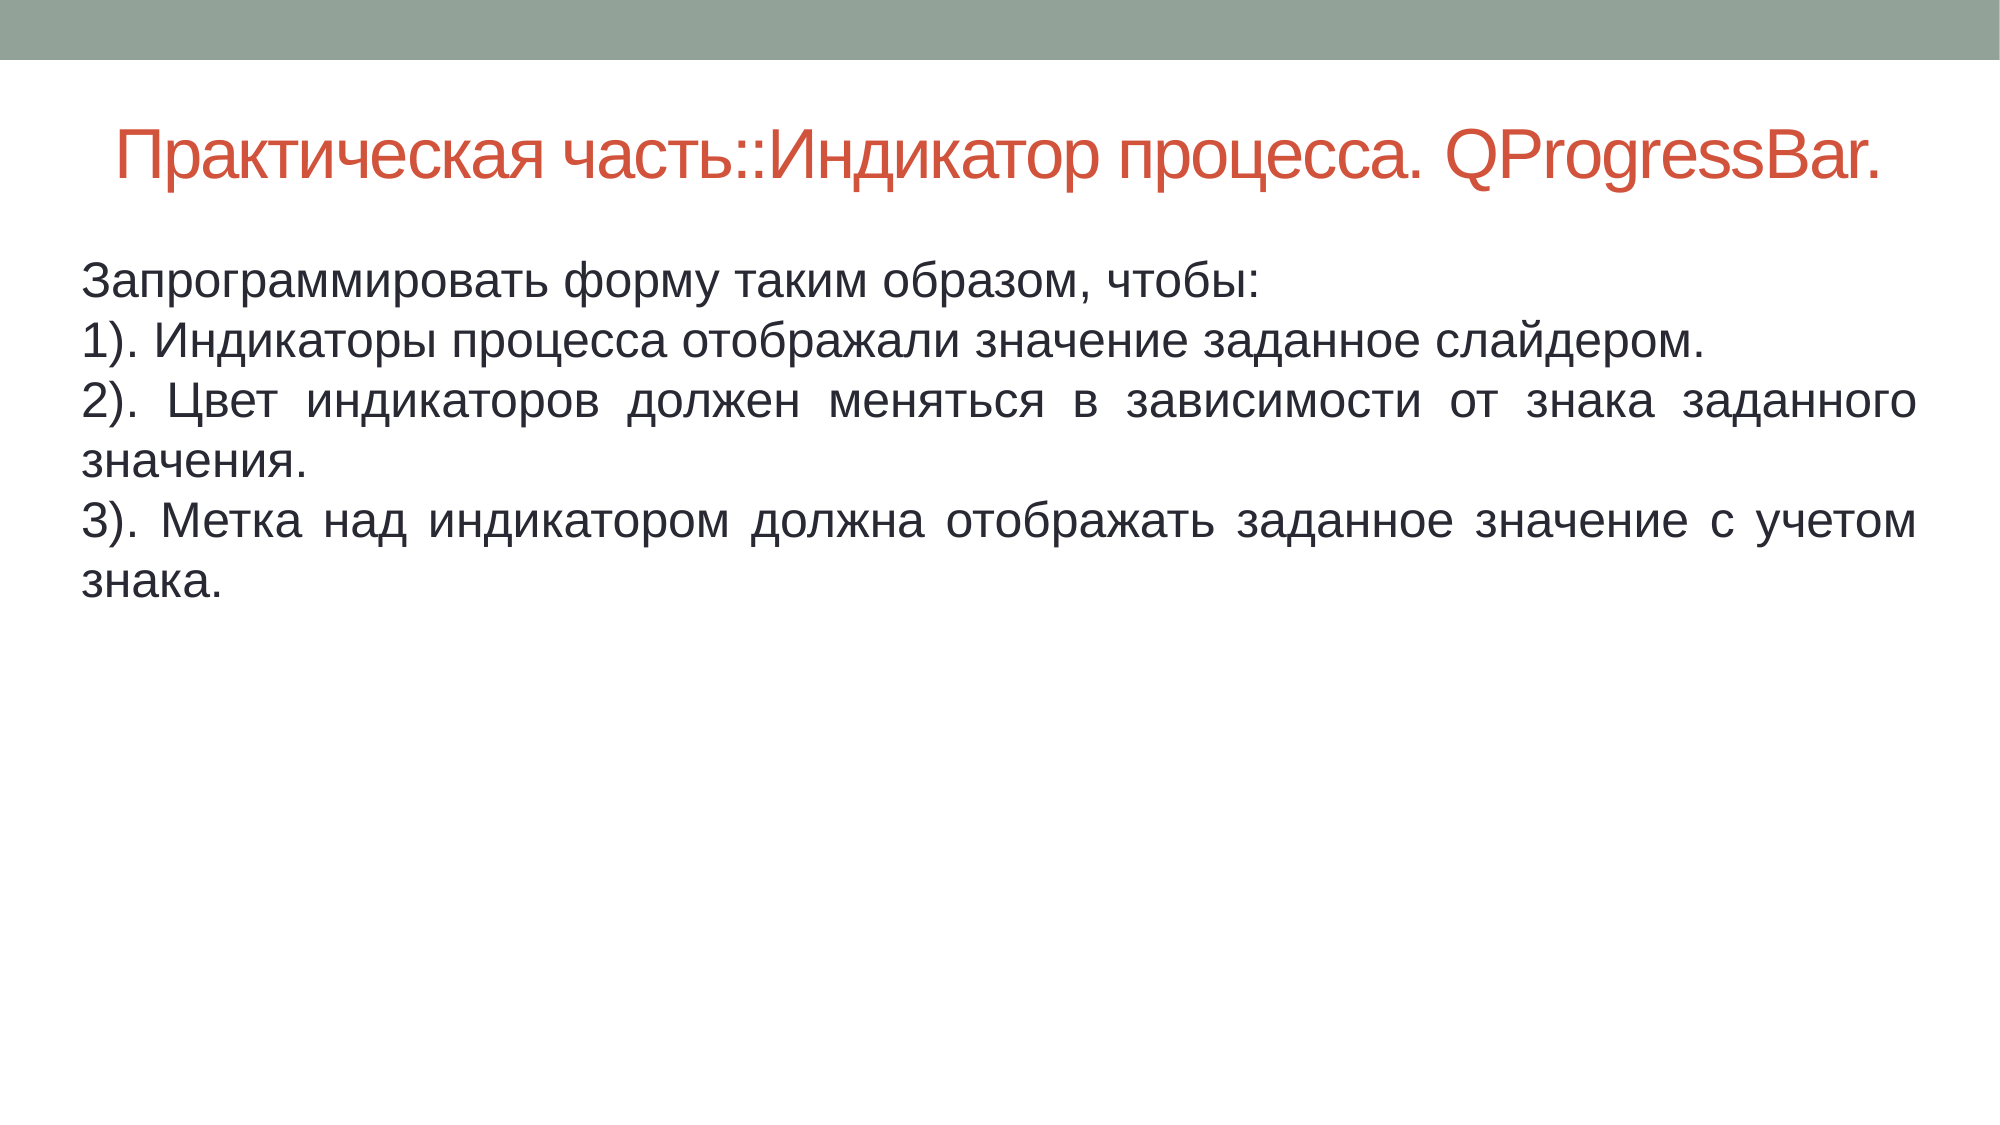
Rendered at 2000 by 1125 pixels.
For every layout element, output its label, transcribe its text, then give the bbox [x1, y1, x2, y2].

text_box Запрограммировать форму таким образом, чтобы: 1). Индикаторы процесса отображали значение заданное слайдером. 2). Цвет индикаторов должен меняться в зависимости от знака заданного значения. 3). Метка над индикатором должна отображать заданное значение с учетом знака. [66, 240, 1933, 615]
title Практическая часть::Индикатор процесса. QProgressBar. [99, 69, 1900, 232]
